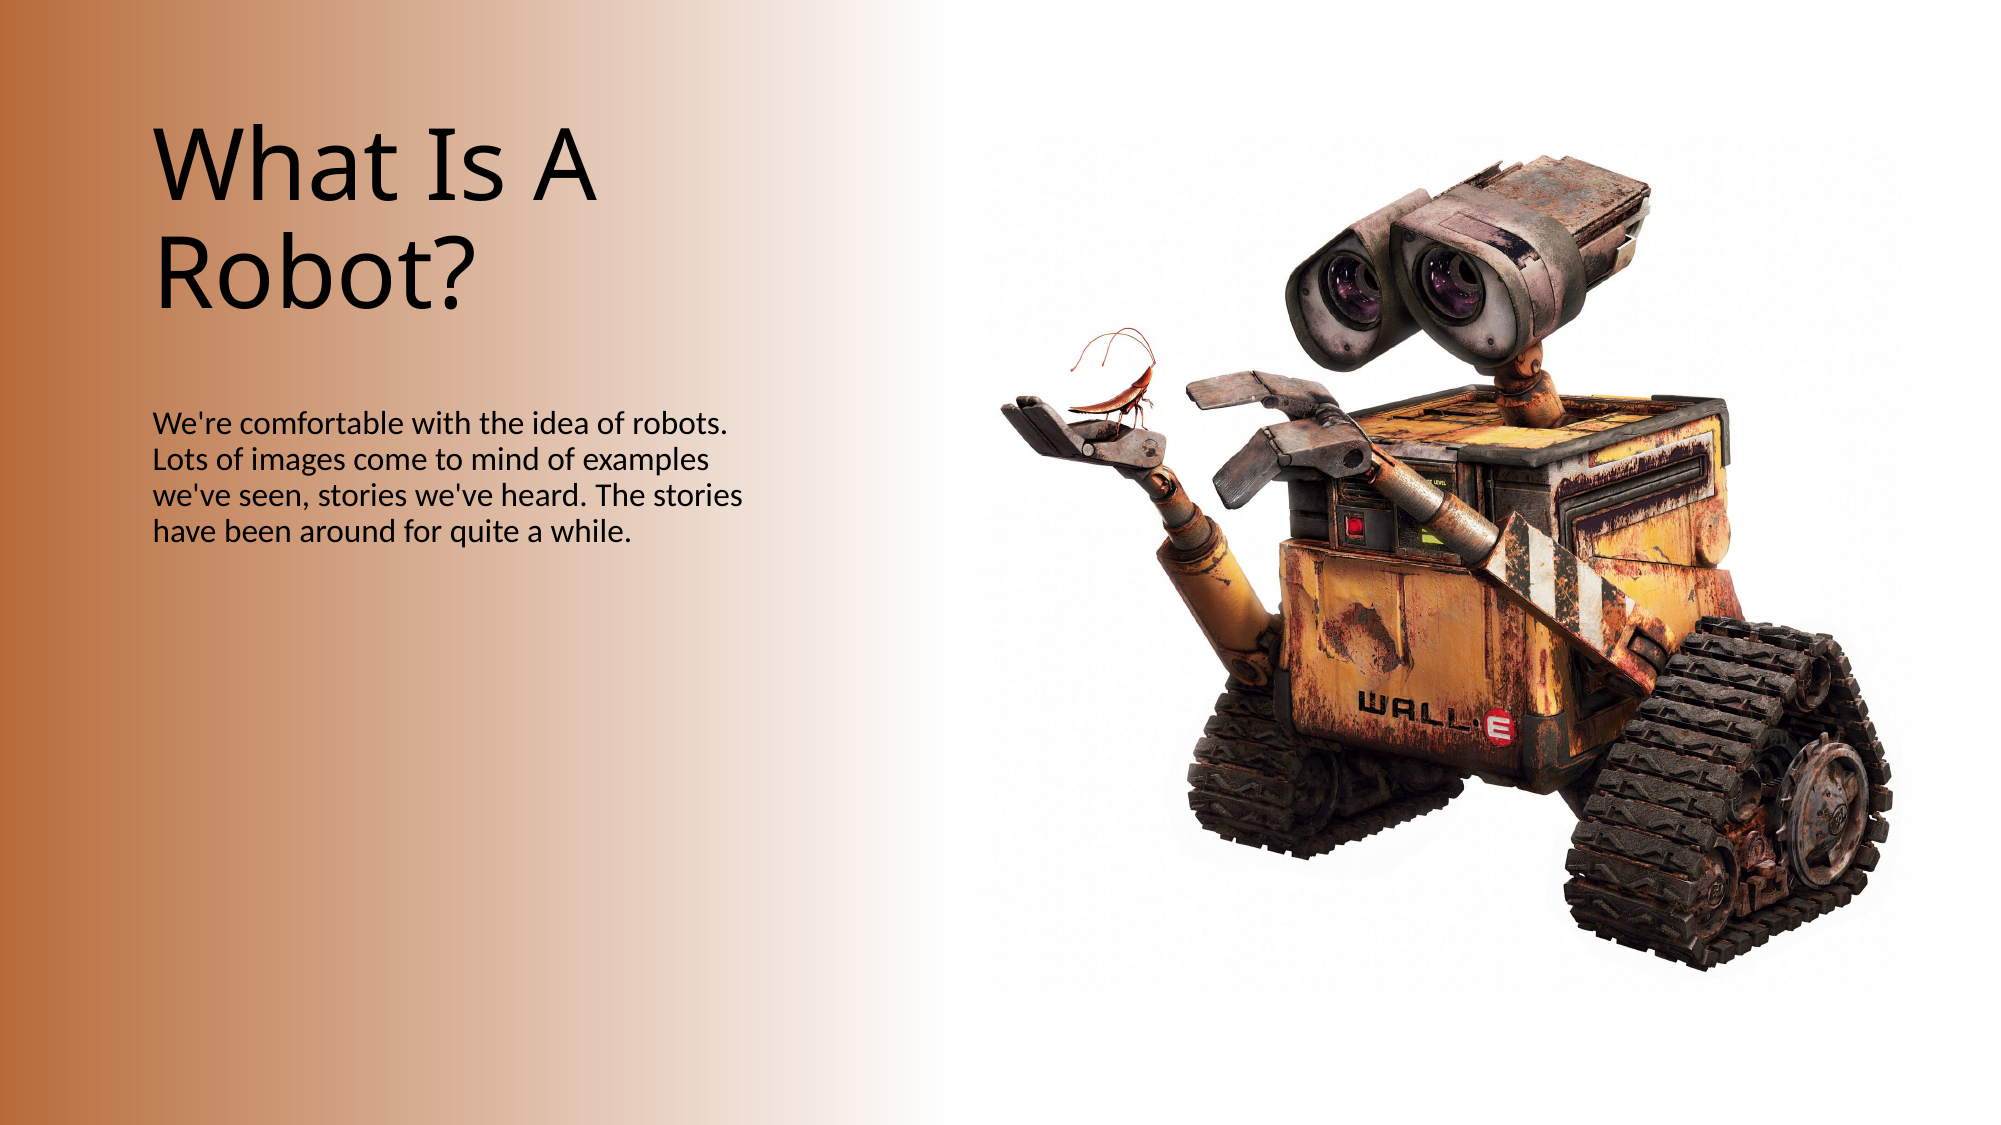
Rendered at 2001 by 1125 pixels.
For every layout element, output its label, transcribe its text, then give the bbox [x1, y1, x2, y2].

picture [983, 140, 1908, 985]
title What Is A Robot? [137, 75, 866, 338]
list We're comfortable with the idea of robots. Lots of images come to mind of examples we've seen, stories we've heard. The stories have been around for quite a while. [137, 337, 783, 963]
